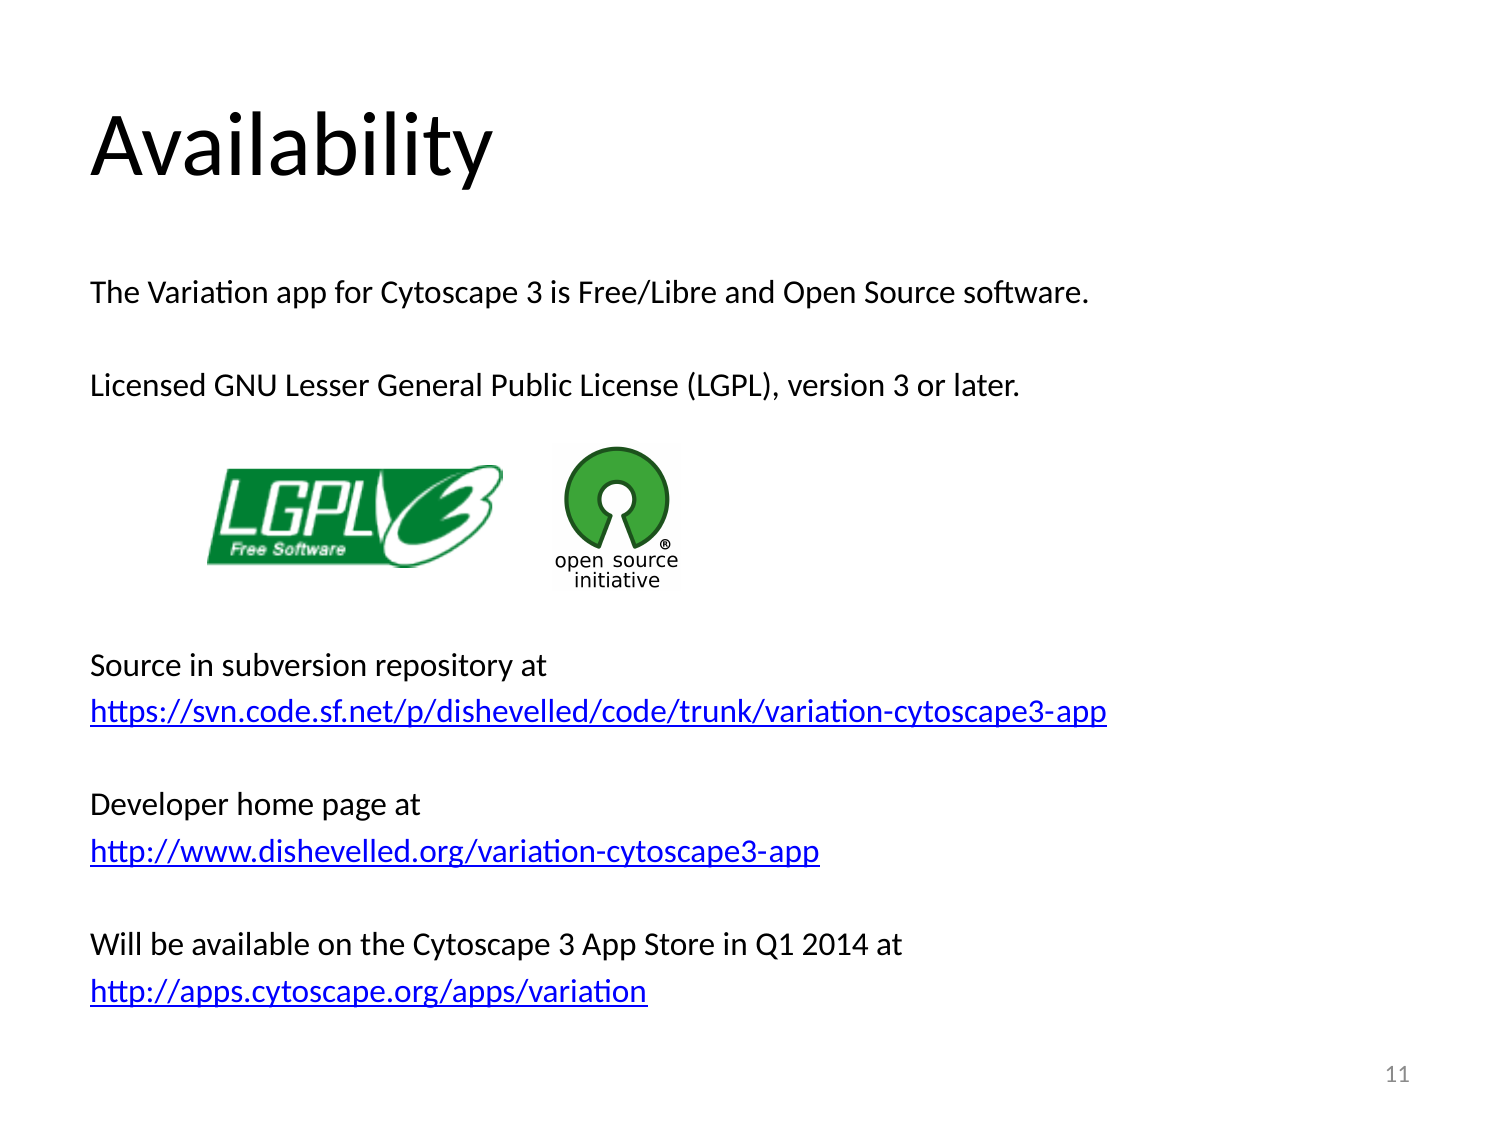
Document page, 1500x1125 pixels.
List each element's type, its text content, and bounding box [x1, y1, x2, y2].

picture [552, 443, 682, 591]
list The Variation app for Cytoscape 3 is Free/Libre and Open Source software. Licensed GNU Lesser General Public License (LGPL), version 3 or later. Source in subversion repository at https://svn.code.sf.net/p/dishevelled/code/trunk/variation-cytoscape3-app Developer home page at http://www.dishevelled.org/variation-cytoscape3-app Will be available on the Cytoscape 3 App Store in Q1 2014 at http://apps.cytoscape.org/apps/variation [75, 262, 1425, 1005]
picture [206, 464, 503, 568]
title Availability [75, 45, 1425, 233]
slide_number 11 [1074, 1042, 1425, 1103]
